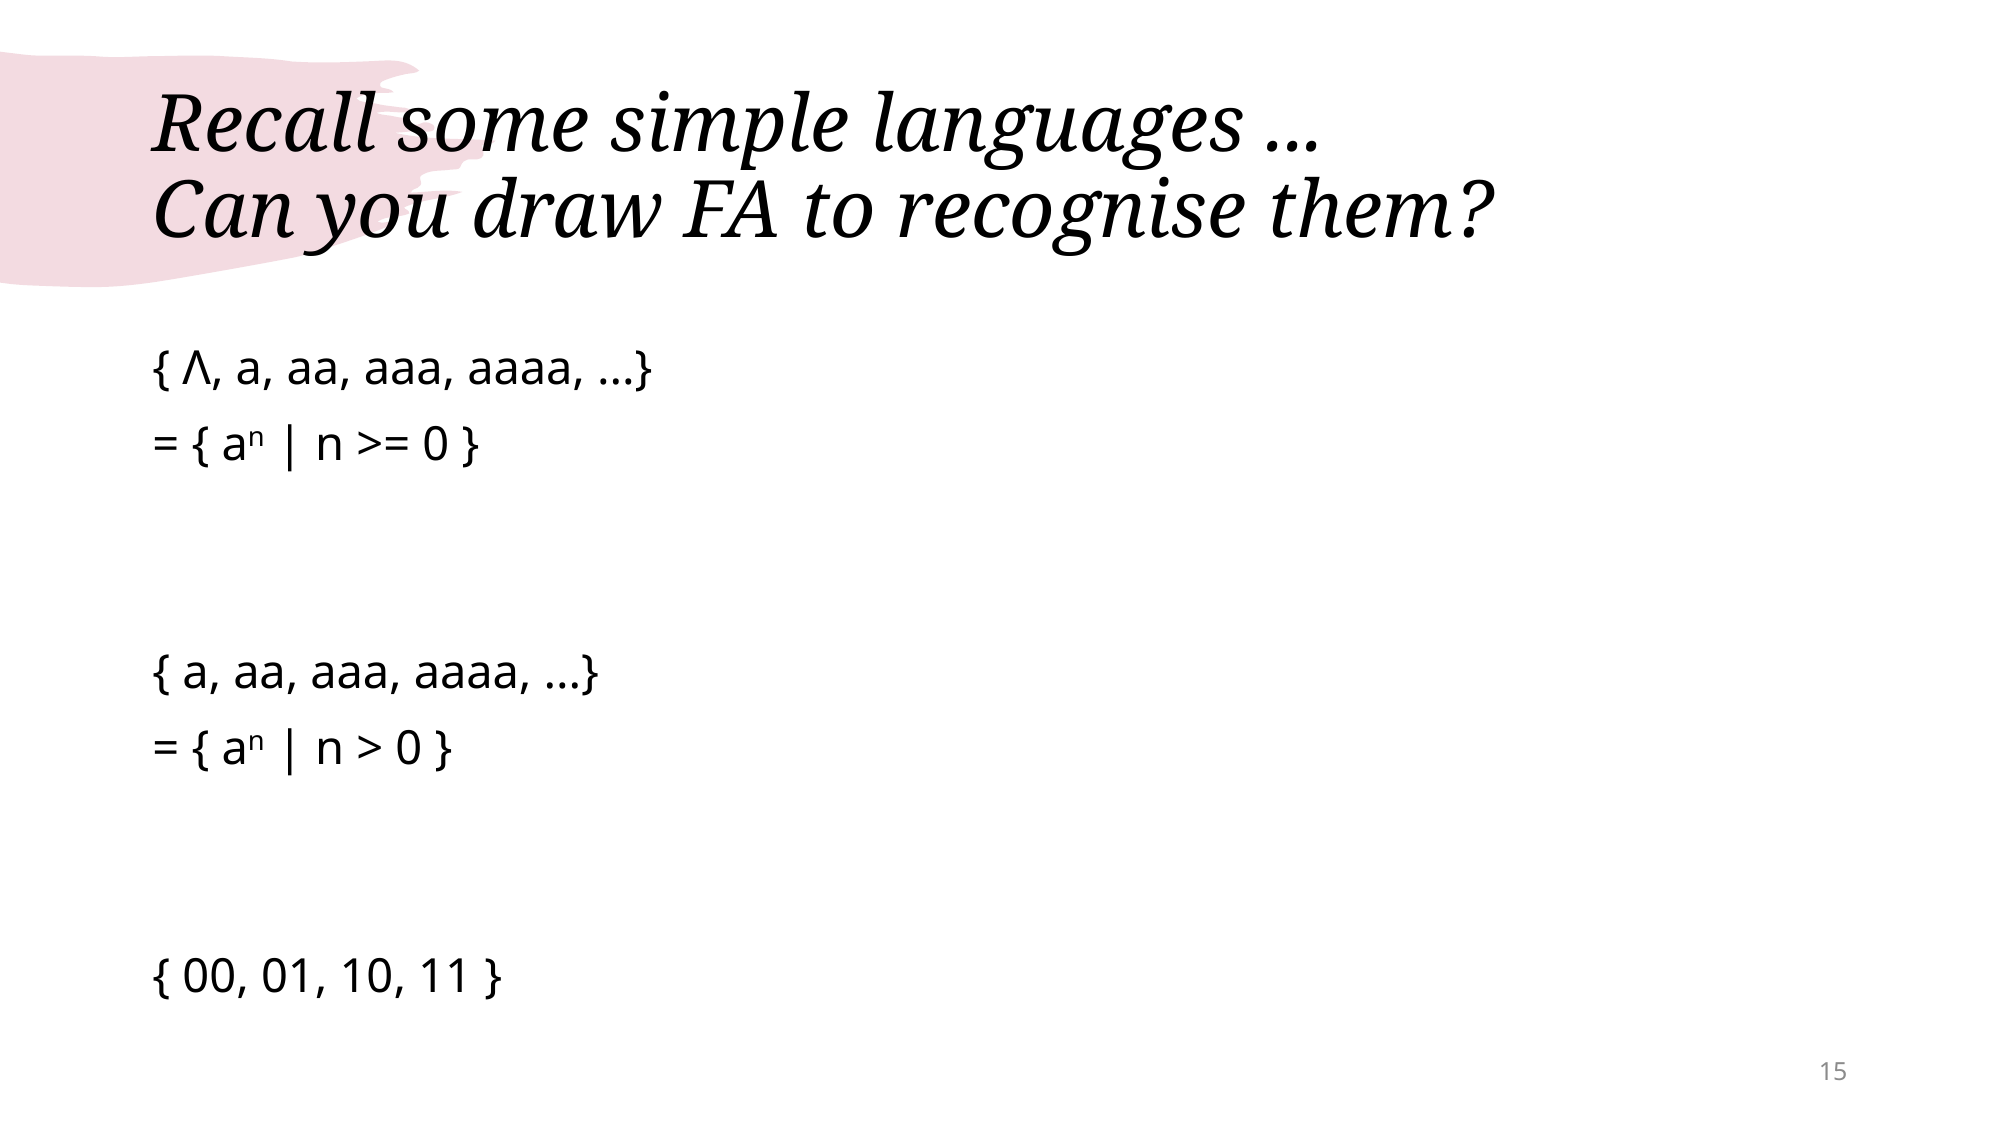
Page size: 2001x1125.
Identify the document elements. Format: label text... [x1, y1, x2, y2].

list { Λ, a, aa, aaa, aaaa, ...} = { an | n >= 0 } { a, aa, aaa, aaaa, ...} = { an | n > 0 } { 00, 01, 10, 11 } [137, 329, 948, 1013]
title Recall some simple languages ... Can you draw FA to recognise them? [137, 59, 1863, 278]
slide_number 15 [1412, 1042, 1863, 1103]
